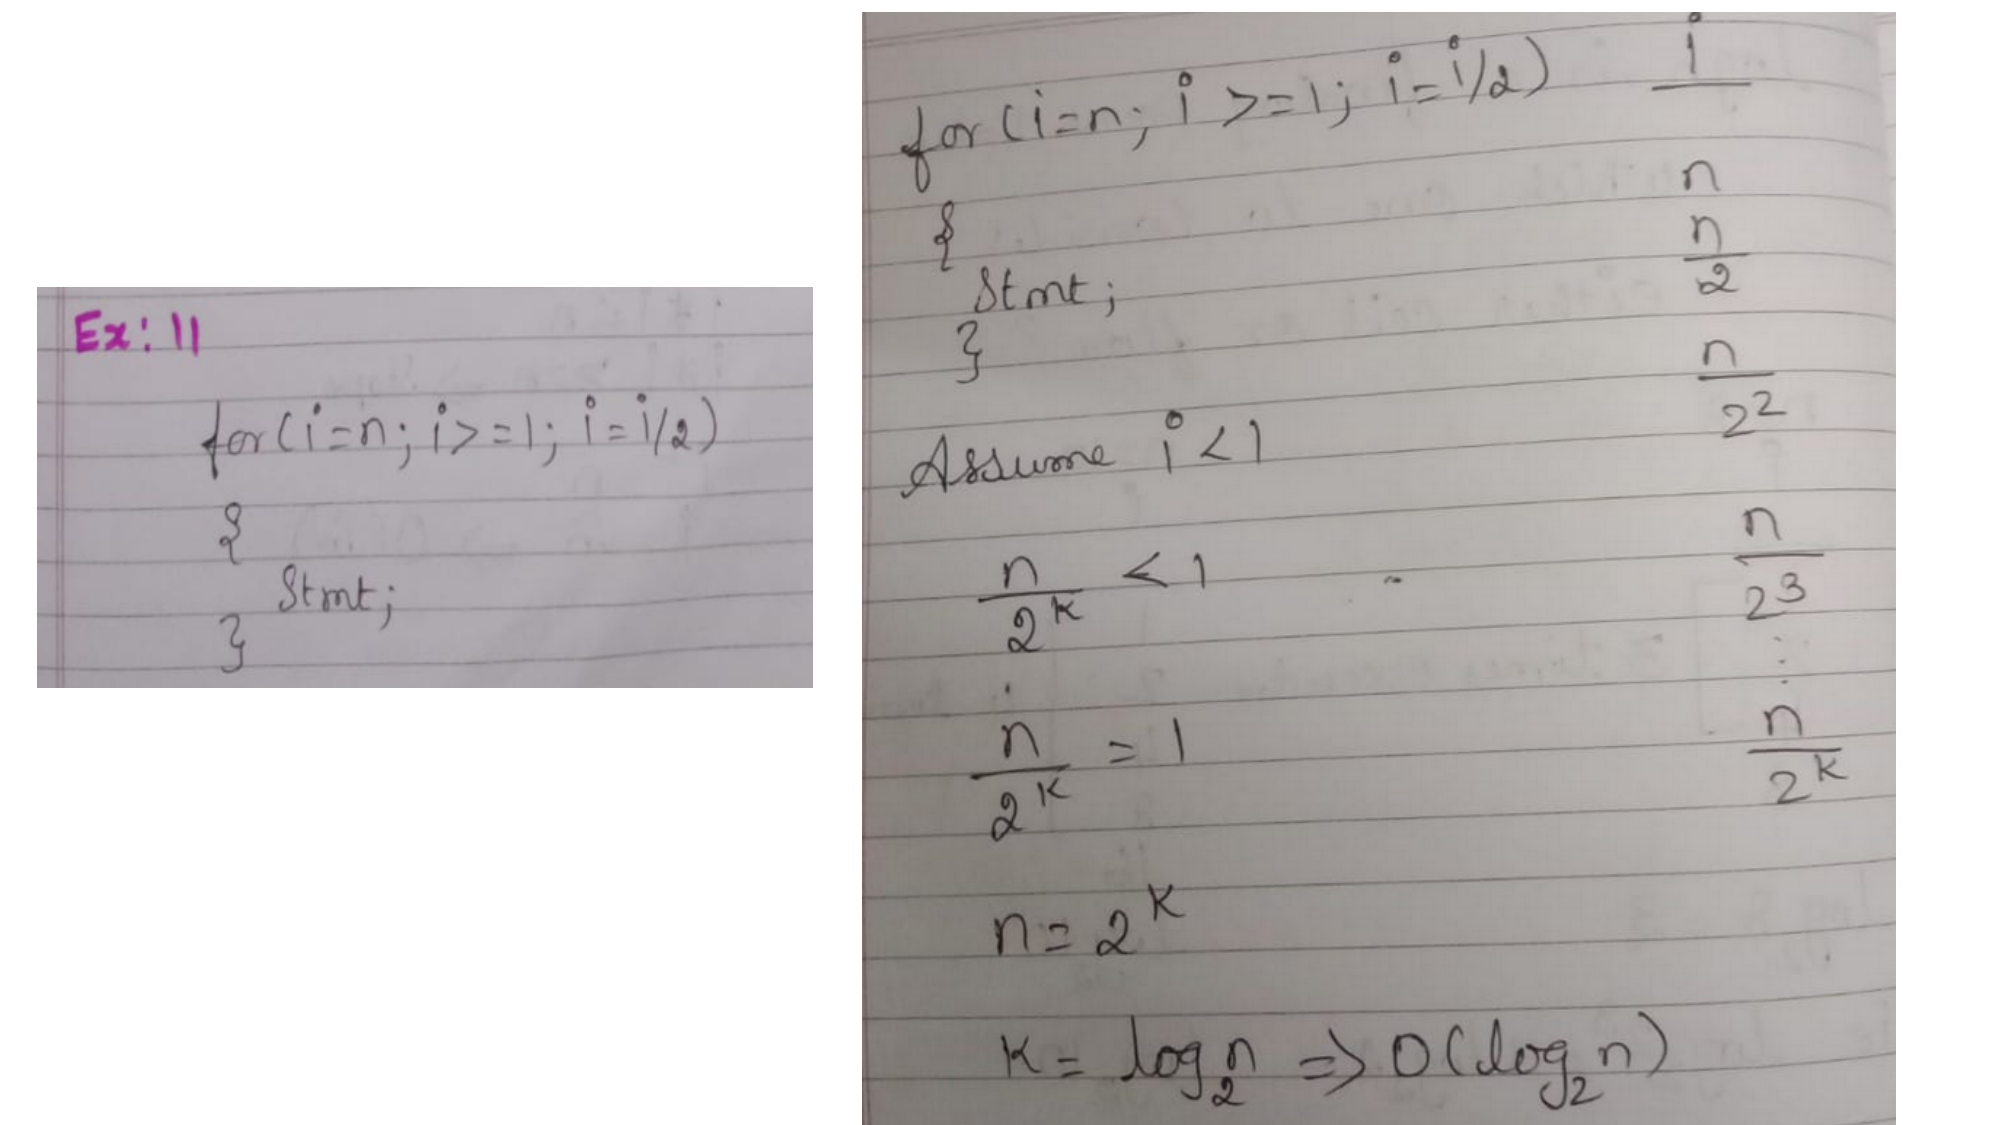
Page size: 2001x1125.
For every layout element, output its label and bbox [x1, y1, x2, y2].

picture [862, 12, 1896, 1125]
picture [37, 287, 813, 688]
